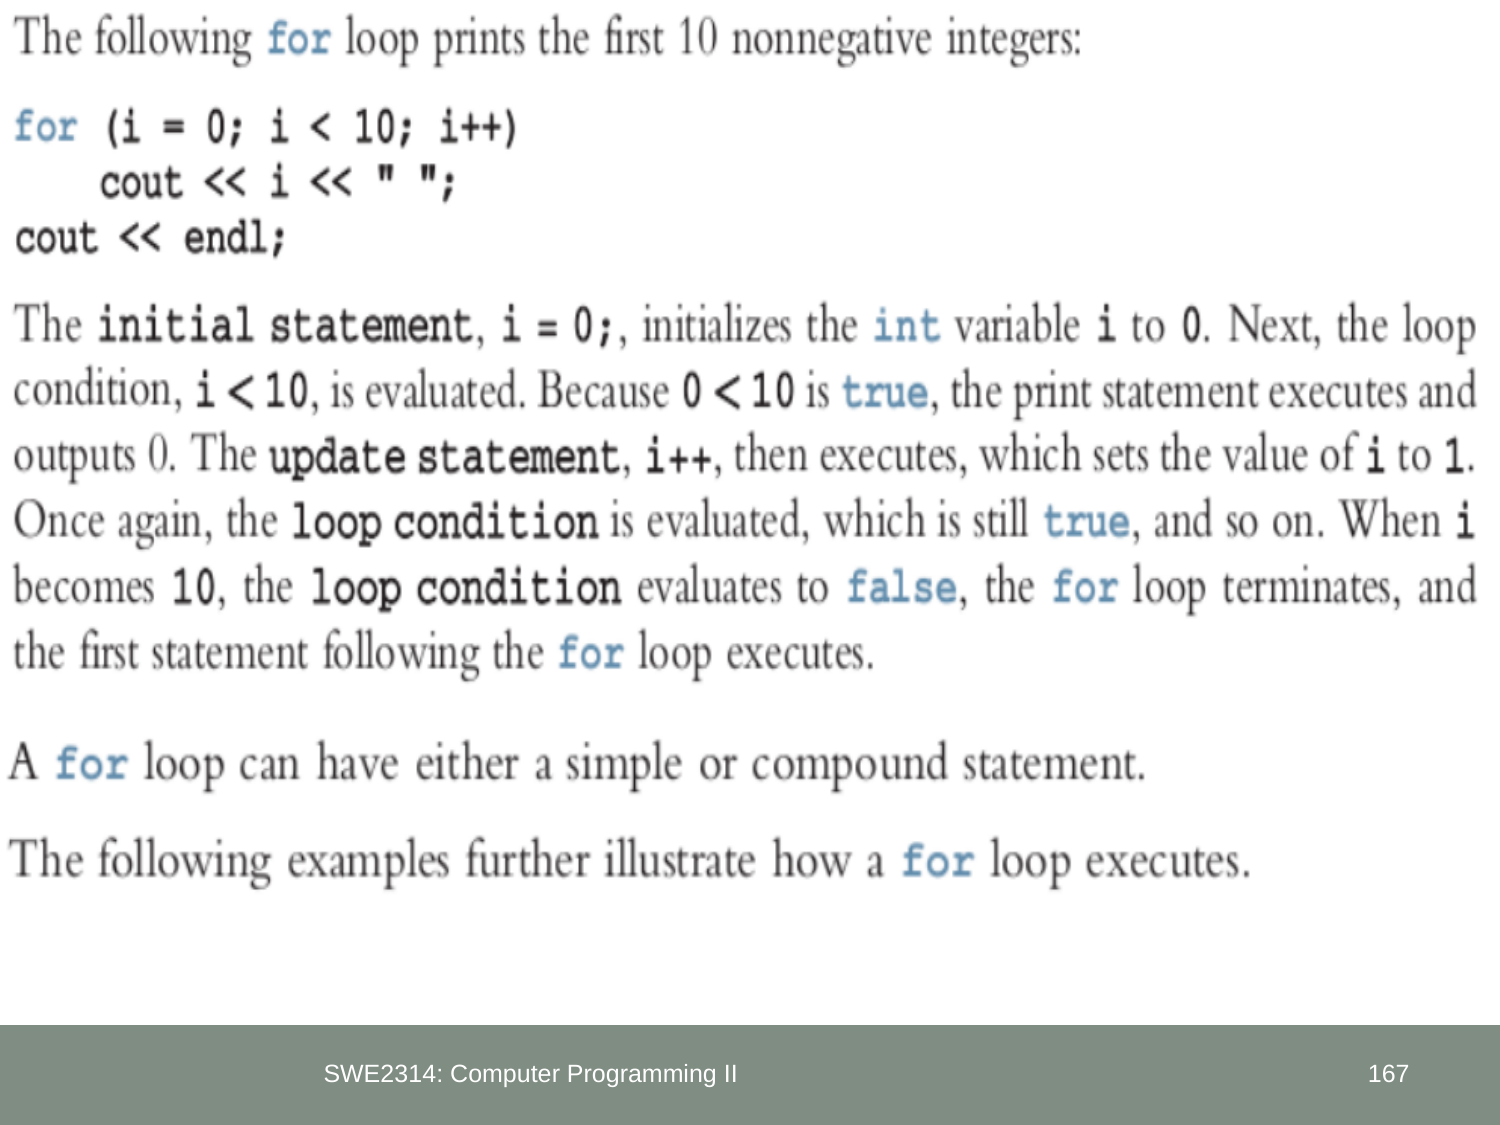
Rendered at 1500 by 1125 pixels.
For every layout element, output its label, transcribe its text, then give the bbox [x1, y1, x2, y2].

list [0, 0, 1500, 688]
slide_number 167 [1074, 1042, 1425, 1103]
picture [0, 719, 1263, 913]
footer SWE2314: Computer Programming II [75, 1042, 988, 1103]
